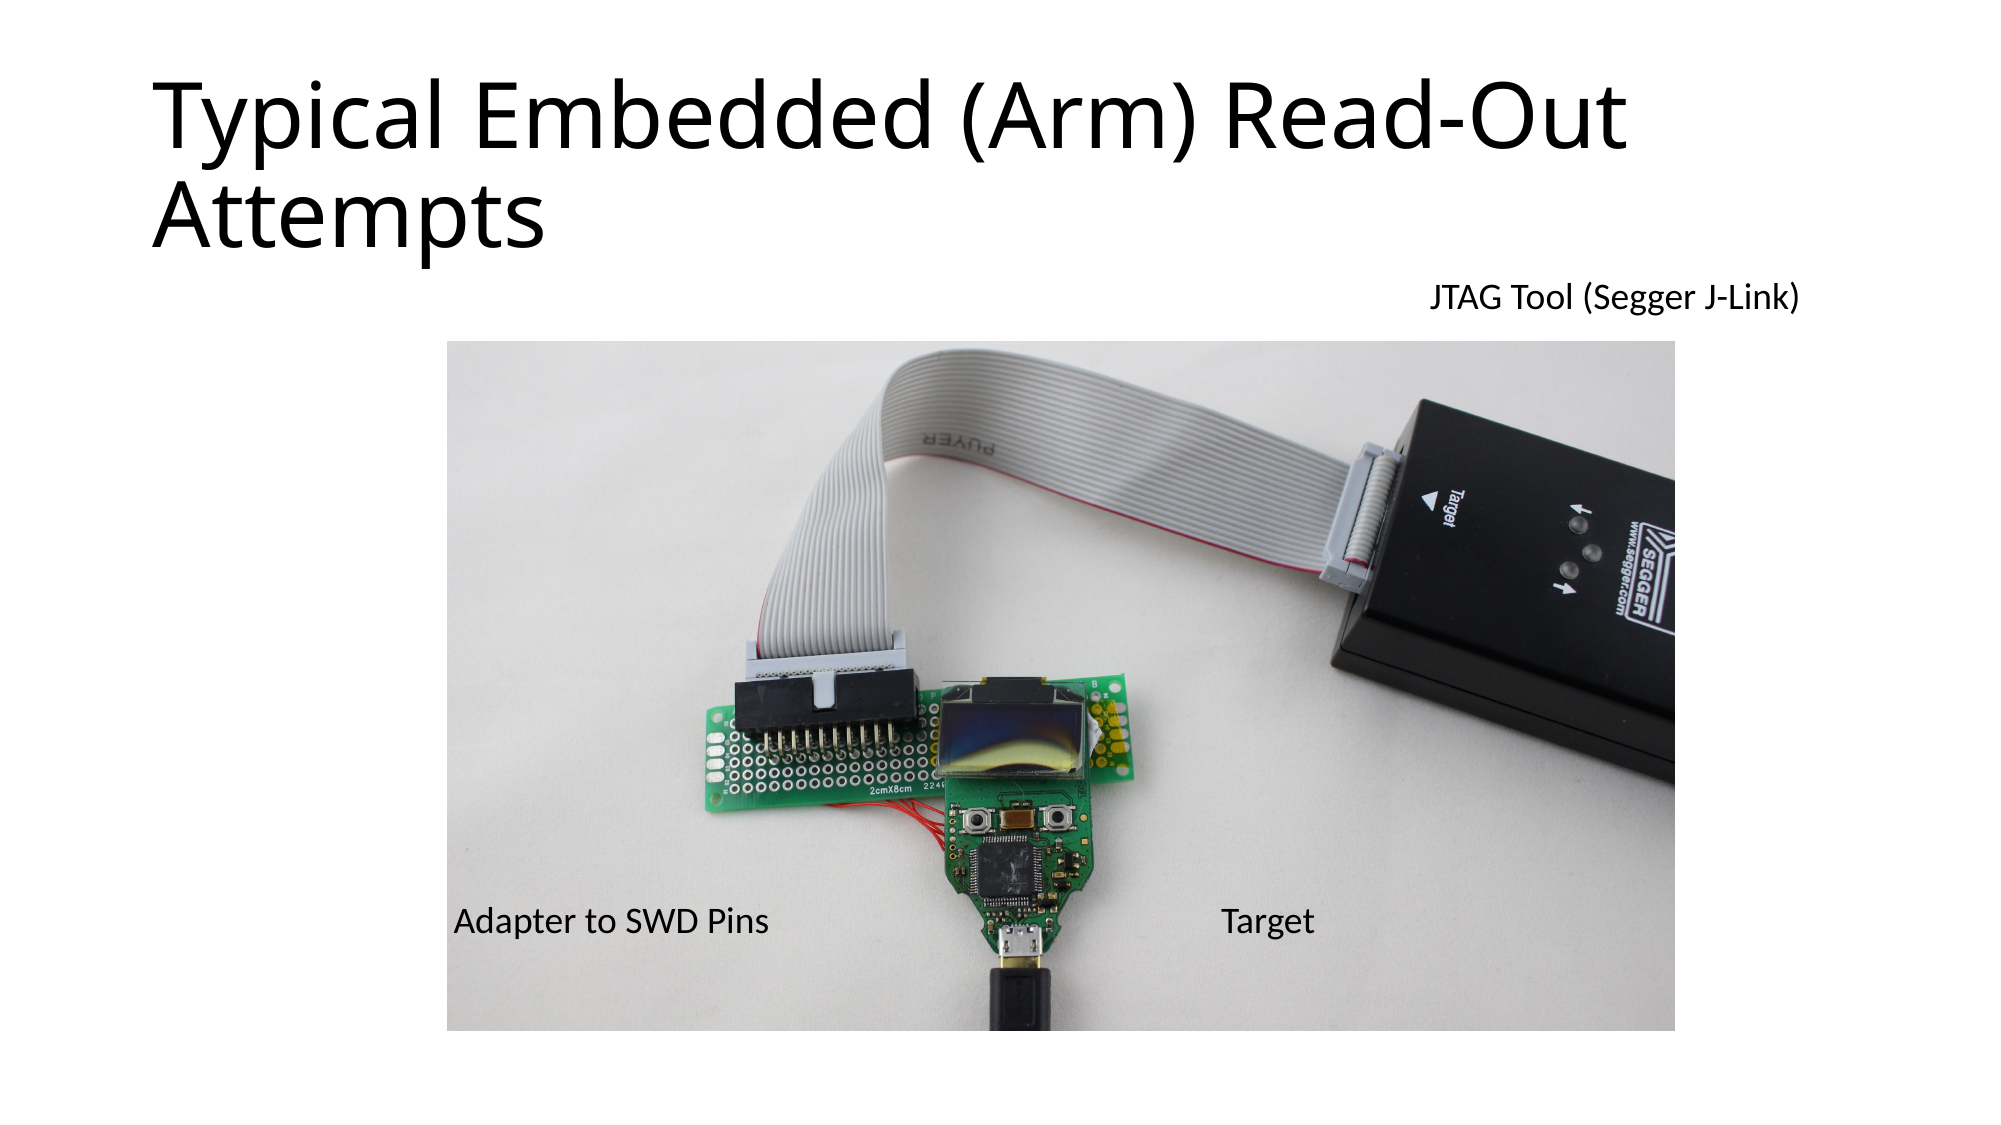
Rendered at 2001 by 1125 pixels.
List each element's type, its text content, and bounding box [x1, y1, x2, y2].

title Typical Embedded (Arm) Read-Out Attempts [137, 59, 1863, 278]
text_box JTAG Tool (Segger J-Link) [1414, 264, 1833, 325]
text_box Adapter to SWD Pins [438, 888, 447, 948]
picture [447, 341, 1675, 1031]
